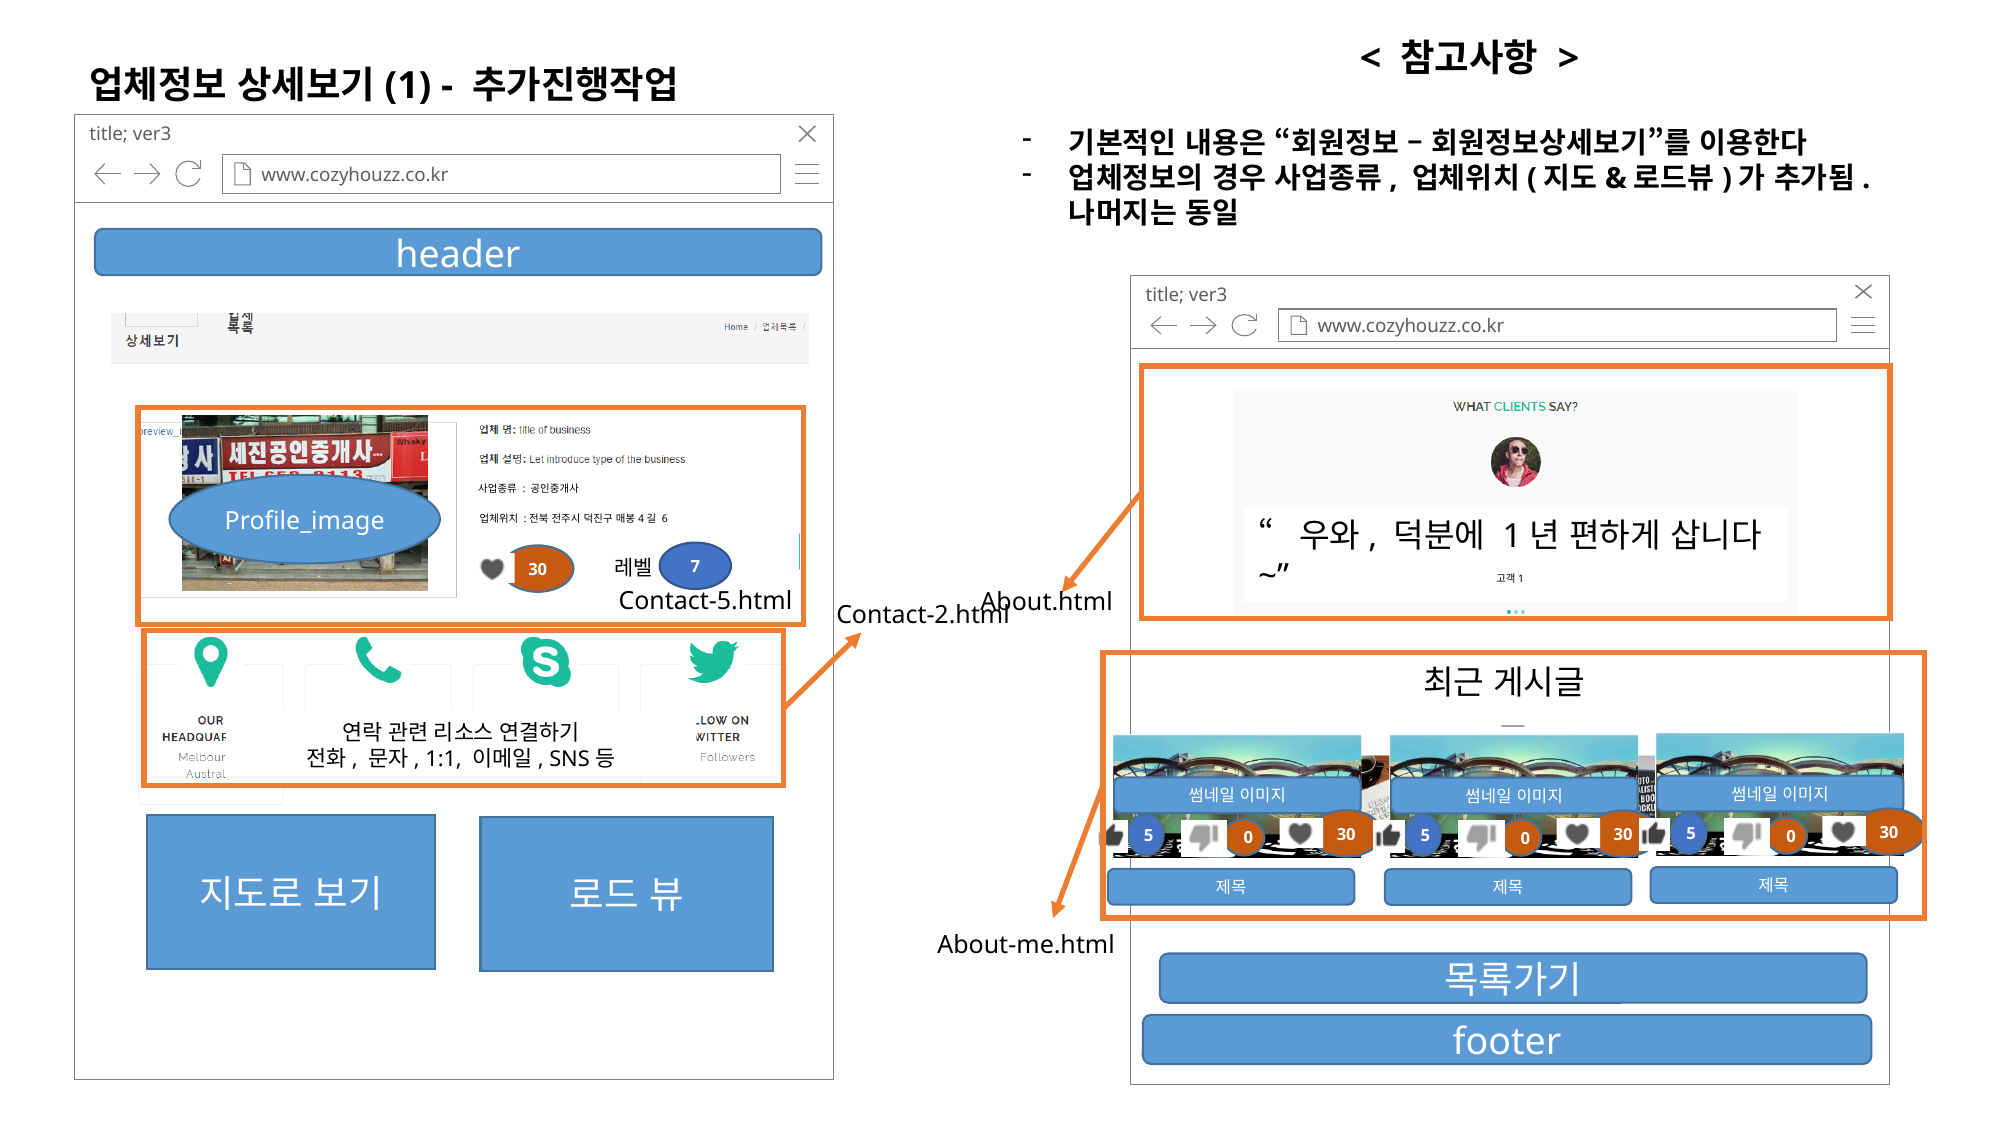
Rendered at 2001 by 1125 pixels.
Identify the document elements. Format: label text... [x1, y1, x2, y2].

text_box 업체정보 상세보기(1) - 추가진행작업 [74, 53, 860, 114]
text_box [1061, 492, 1142, 593]
text_box [1102, 651, 1130, 820]
text_box < 참고사항 > 기본적인 내용은 “회원정보 – 회원정보상세보기”를 이용한다 업체정보의 경우 사업종류, 업체위치(지도&로드뷰)가 추가됨. 나머지는 동일 [1007, 27, 1933, 237]
picture [1103, 655, 1905, 858]
picture [111, 314, 809, 611]
text_box [1103, 853, 1130, 919]
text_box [783, 632, 862, 709]
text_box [1130, 847, 1890, 1085]
text_box [1890, 651, 1926, 919]
text_box About-me.html [922, 920, 1130, 966]
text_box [1130, 275, 1890, 734]
picture [125, 626, 795, 811]
text_box Contact-2.html [834, 590, 1026, 636]
text_box About.html [965, 577, 1128, 623]
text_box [74, 114, 834, 1080]
picture [1233, 391, 1798, 624]
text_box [1052, 785, 1103, 919]
